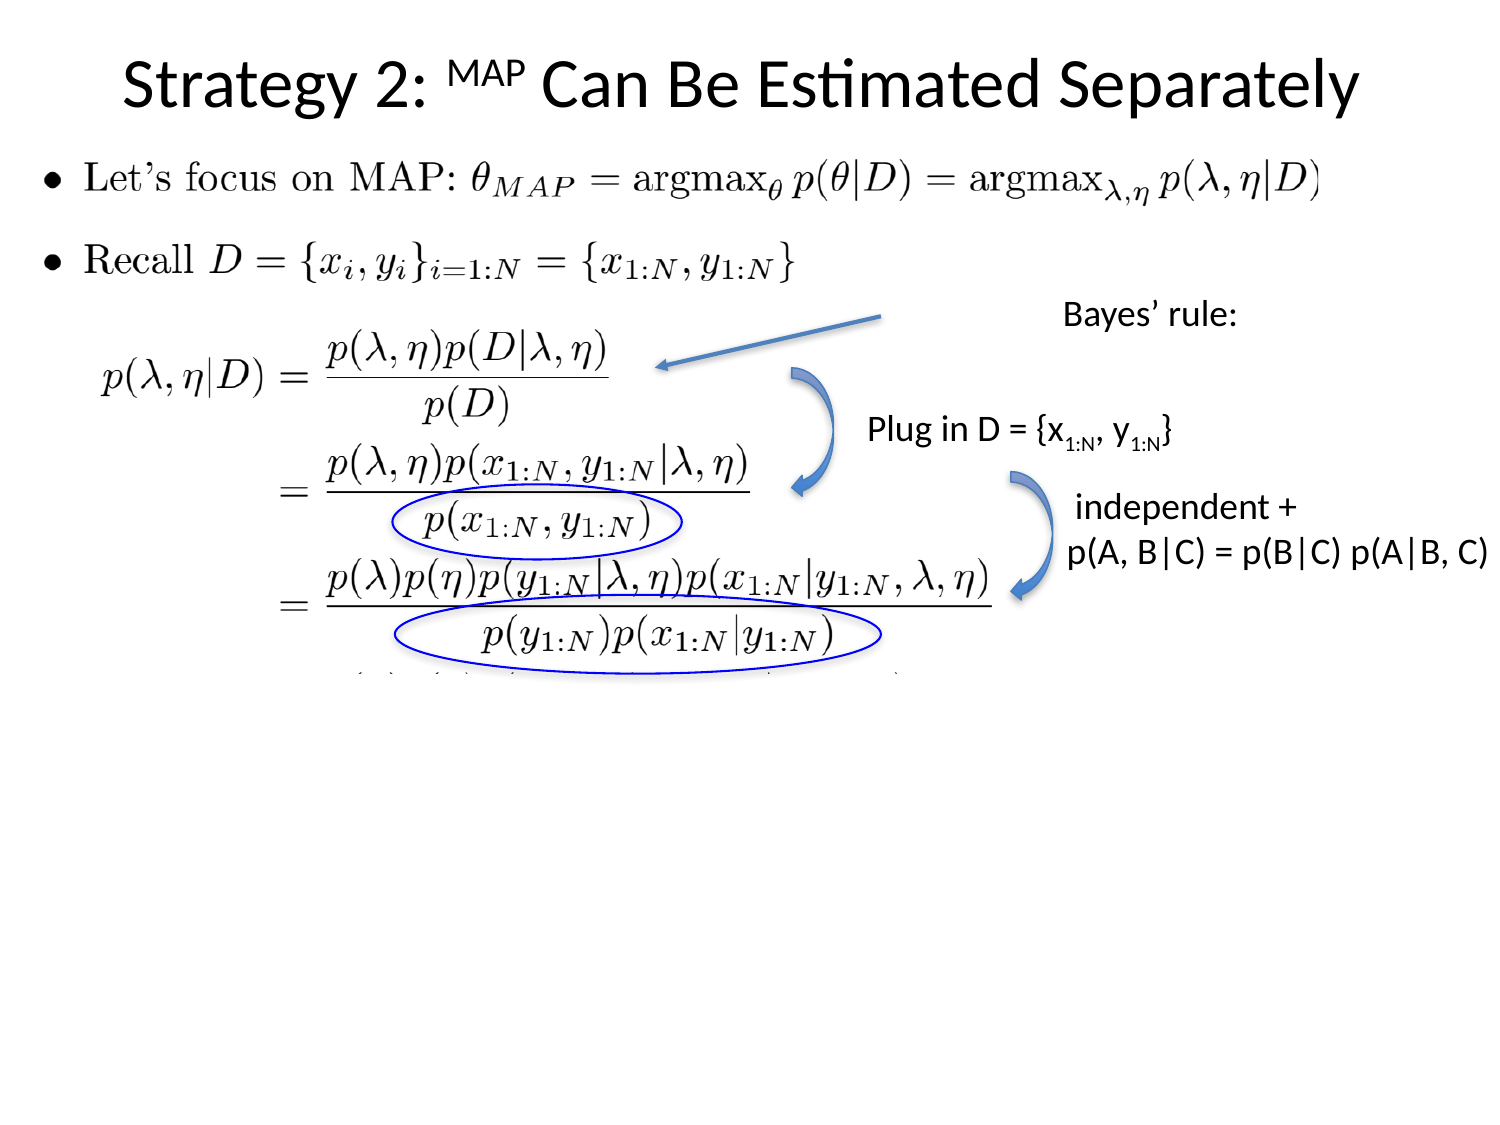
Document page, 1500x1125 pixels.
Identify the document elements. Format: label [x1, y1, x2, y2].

picture [42, 157, 1319, 674]
text_box [654, 315, 882, 368]
